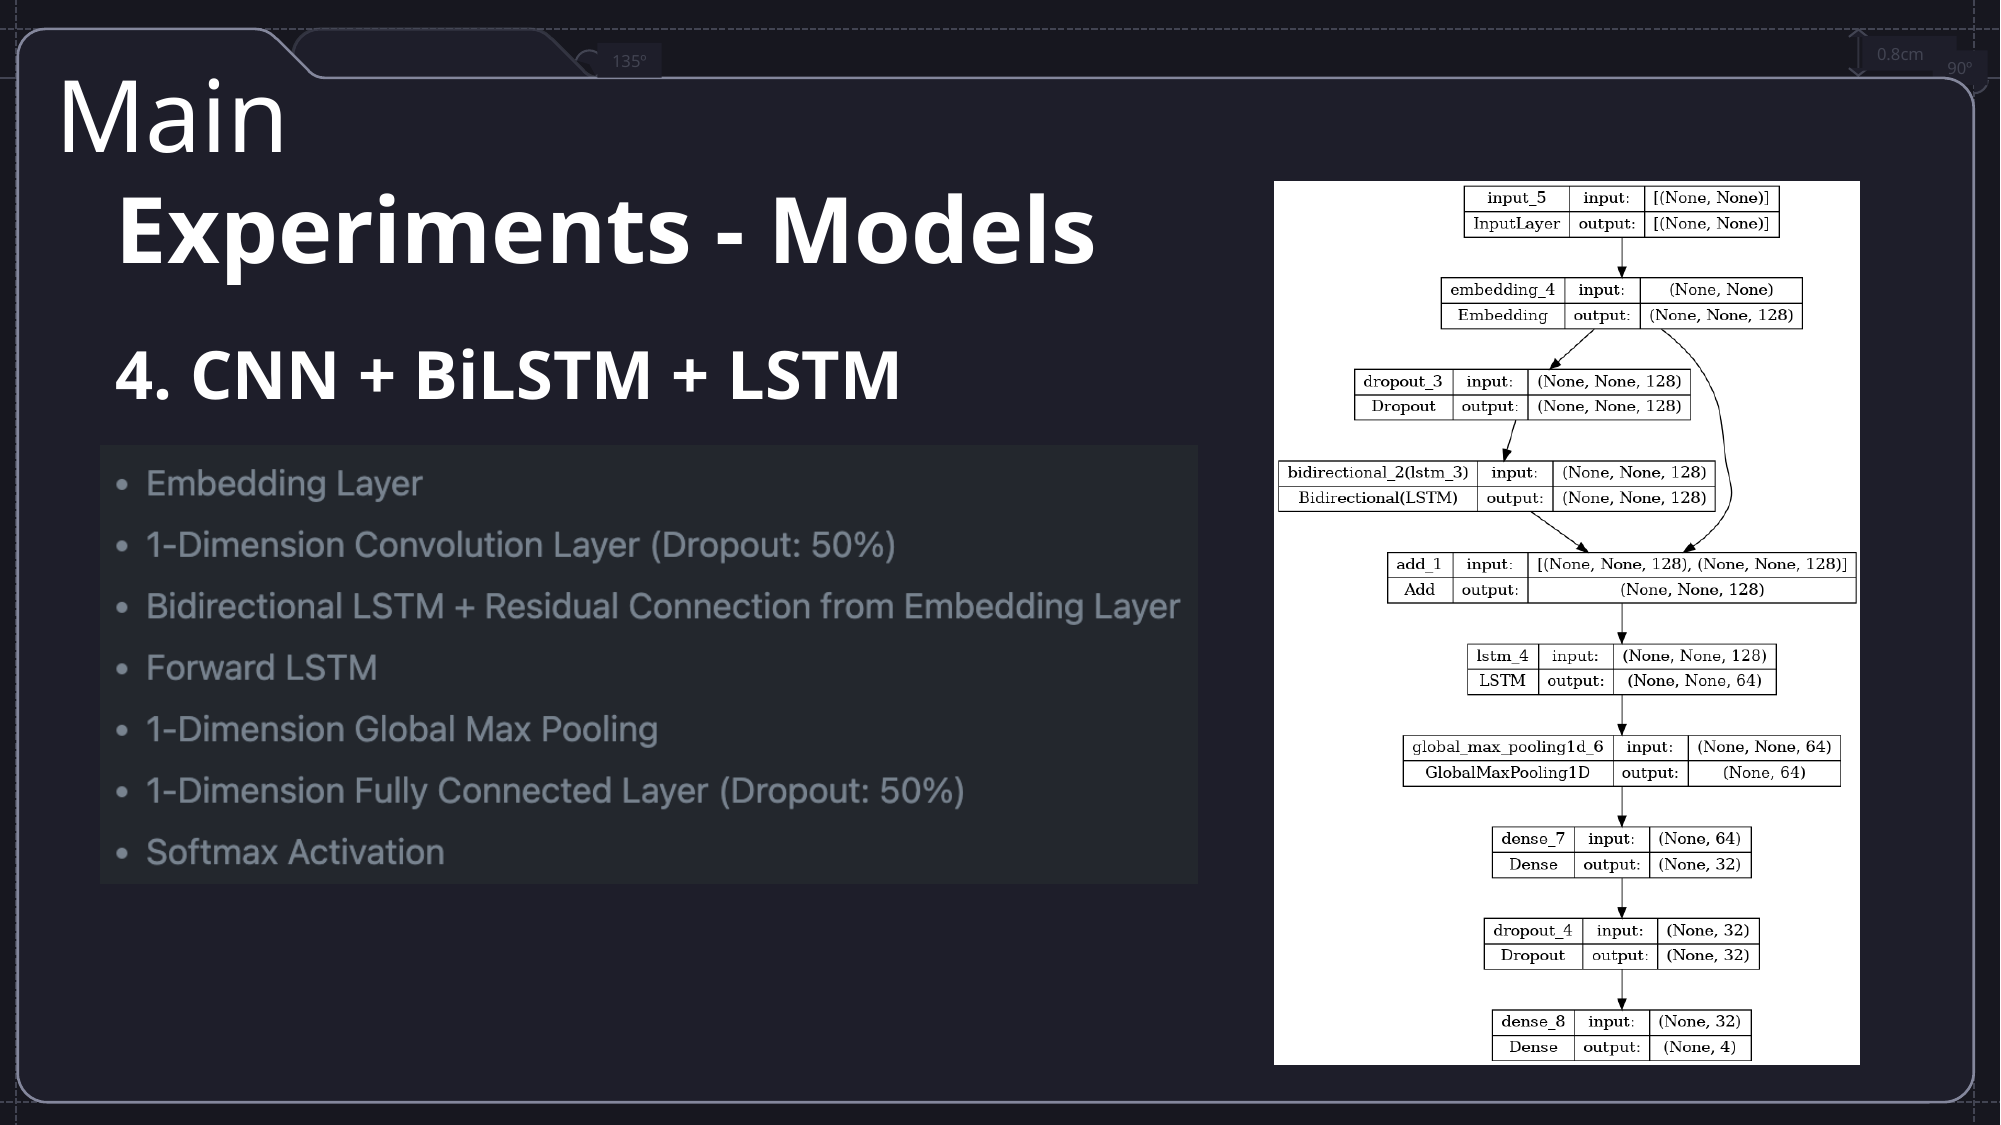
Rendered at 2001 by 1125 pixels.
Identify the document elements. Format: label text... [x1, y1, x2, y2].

text_box Main [40, 44, 323, 180]
text_box 4. CNN + BiLSTM + LSTM [100, 310, 1274, 445]
picture [100, 445, 1198, 884]
title Experiments - Models [100, 125, 1826, 310]
picture [1274, 181, 1860, 1065]
